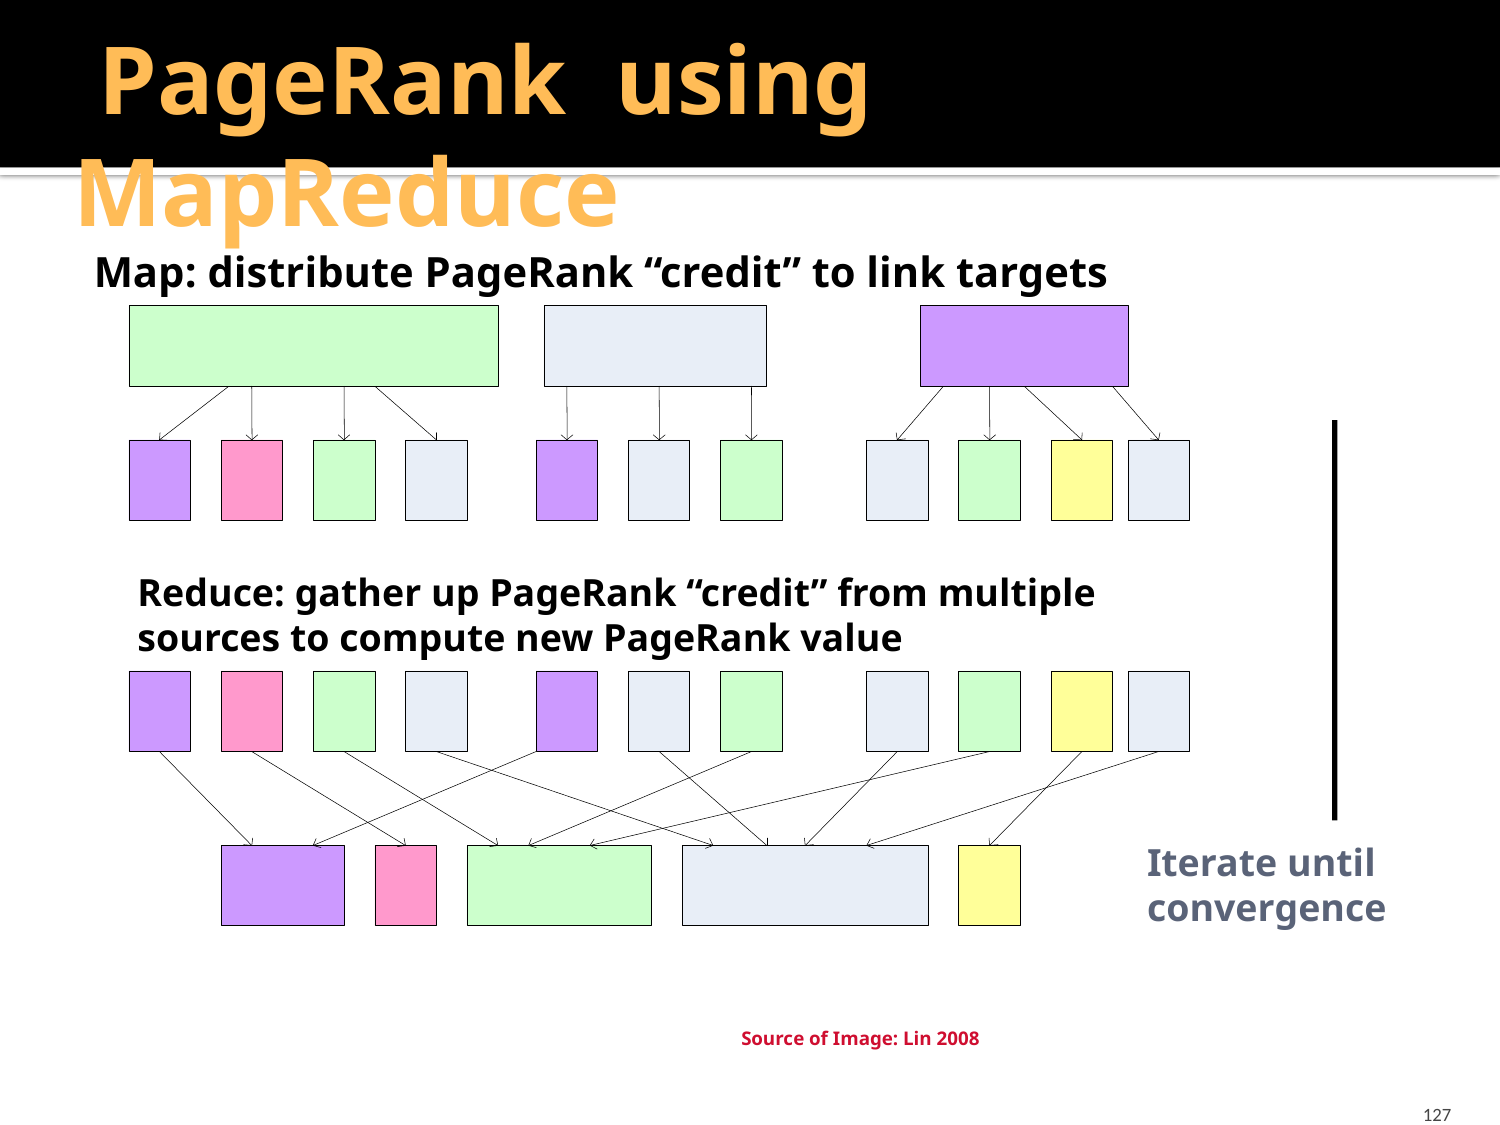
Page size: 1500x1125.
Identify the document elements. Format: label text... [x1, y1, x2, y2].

title PageRank using MapReduce [58, 46, 1401, 220]
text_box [128, 246, 1383, 926]
text_box Source of Image: Lin 2008 [726, 1019, 1465, 1057]
slide_number 127 [1345, 1080, 1467, 1125]
